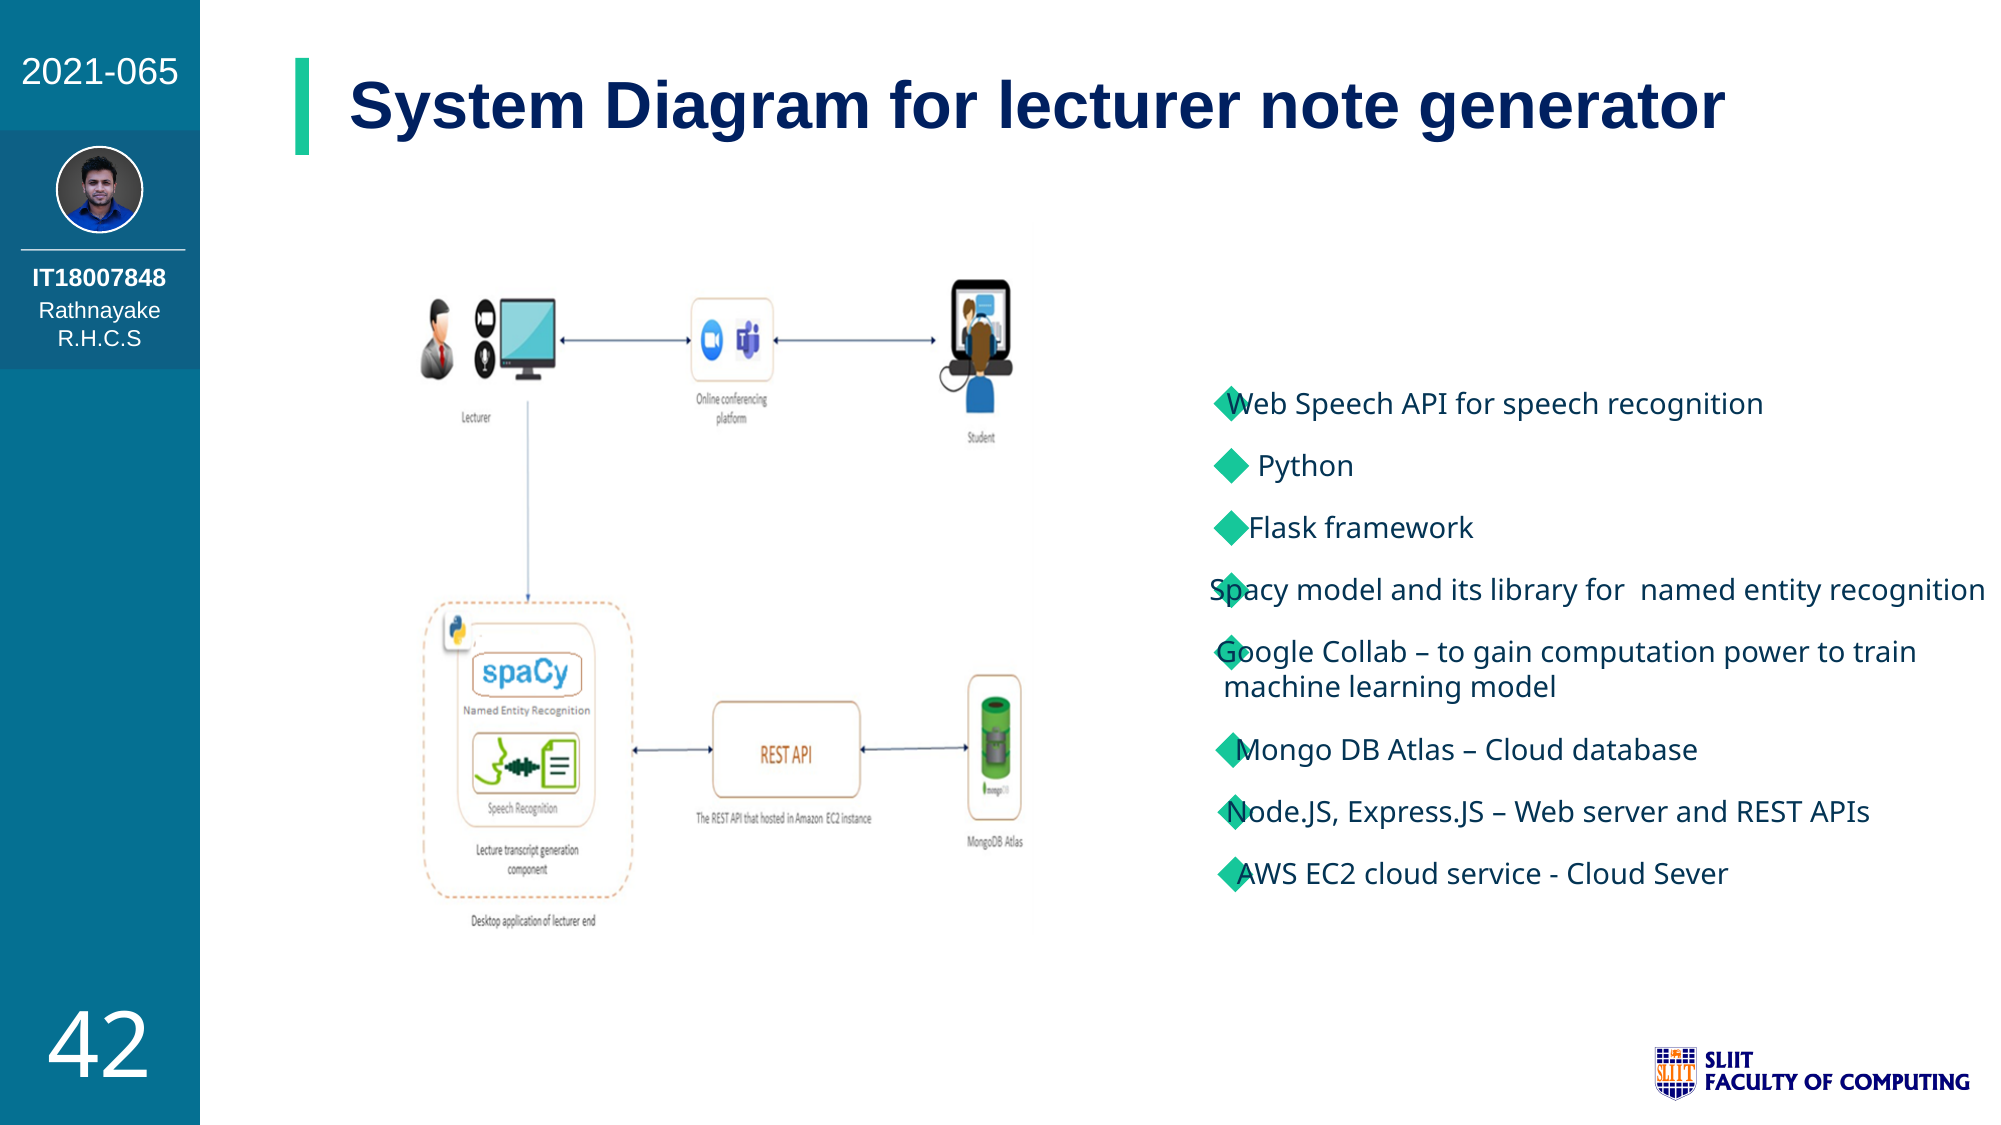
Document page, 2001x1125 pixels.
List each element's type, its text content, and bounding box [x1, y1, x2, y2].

picture [56, 146, 143, 233]
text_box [1218, 501, 1474, 553]
picture [365, 222, 1034, 935]
text_box IT18007848 [17, 253, 182, 288]
text_box 42 [32, 977, 168, 1103]
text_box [1218, 439, 1363, 491]
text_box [295, 54, 1749, 155]
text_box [1222, 786, 1844, 837]
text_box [1222, 848, 1713, 899]
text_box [1218, 626, 1885, 713]
picture [1637, 1027, 1983, 1118]
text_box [1218, 377, 1750, 428]
text_box Rathnayake R.H.C.S [9, 288, 190, 359]
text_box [1218, 564, 1955, 615]
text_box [1220, 723, 1683, 775]
